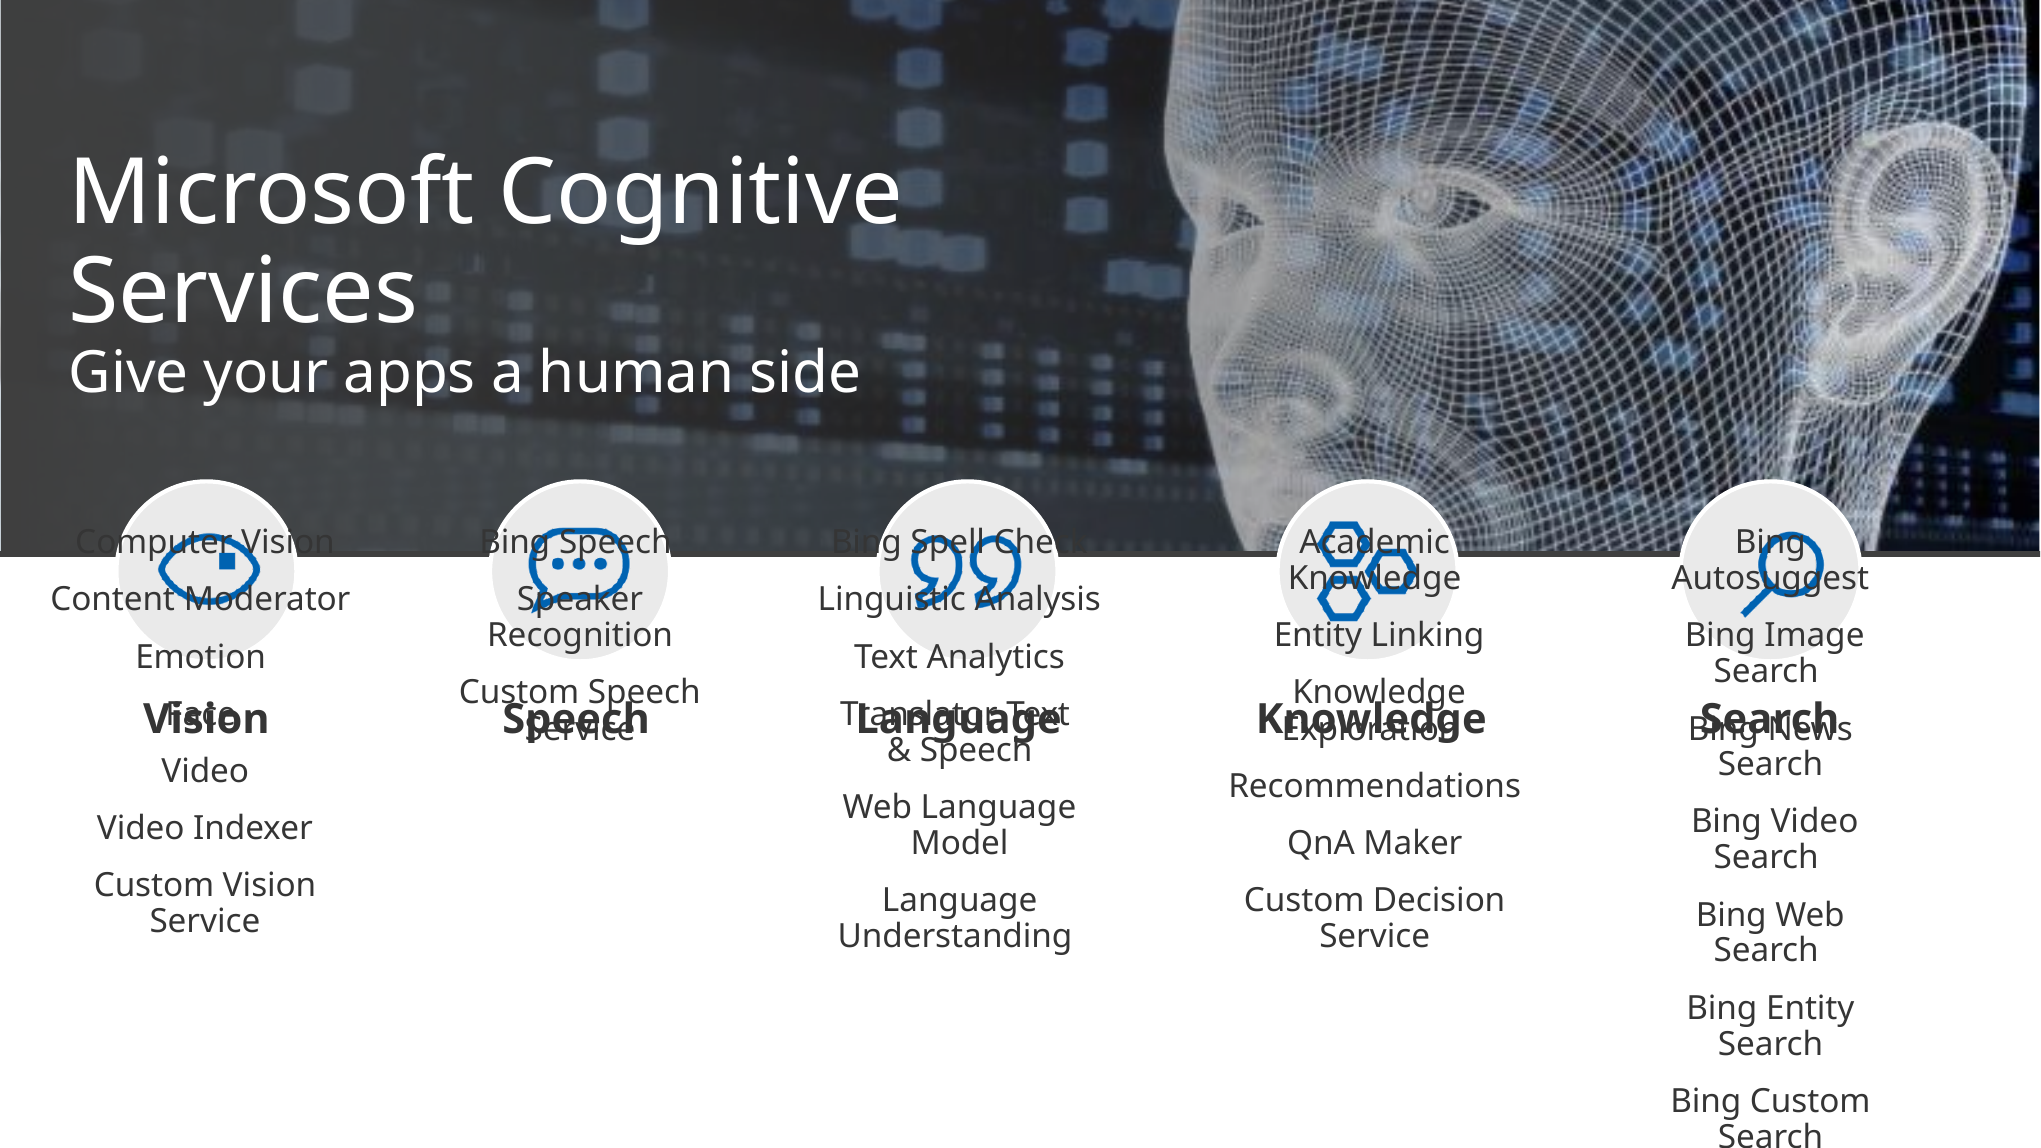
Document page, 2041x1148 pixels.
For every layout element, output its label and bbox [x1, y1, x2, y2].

picture [0, 0, 2040, 481]
text_box [0, 481, 2041, 1148]
